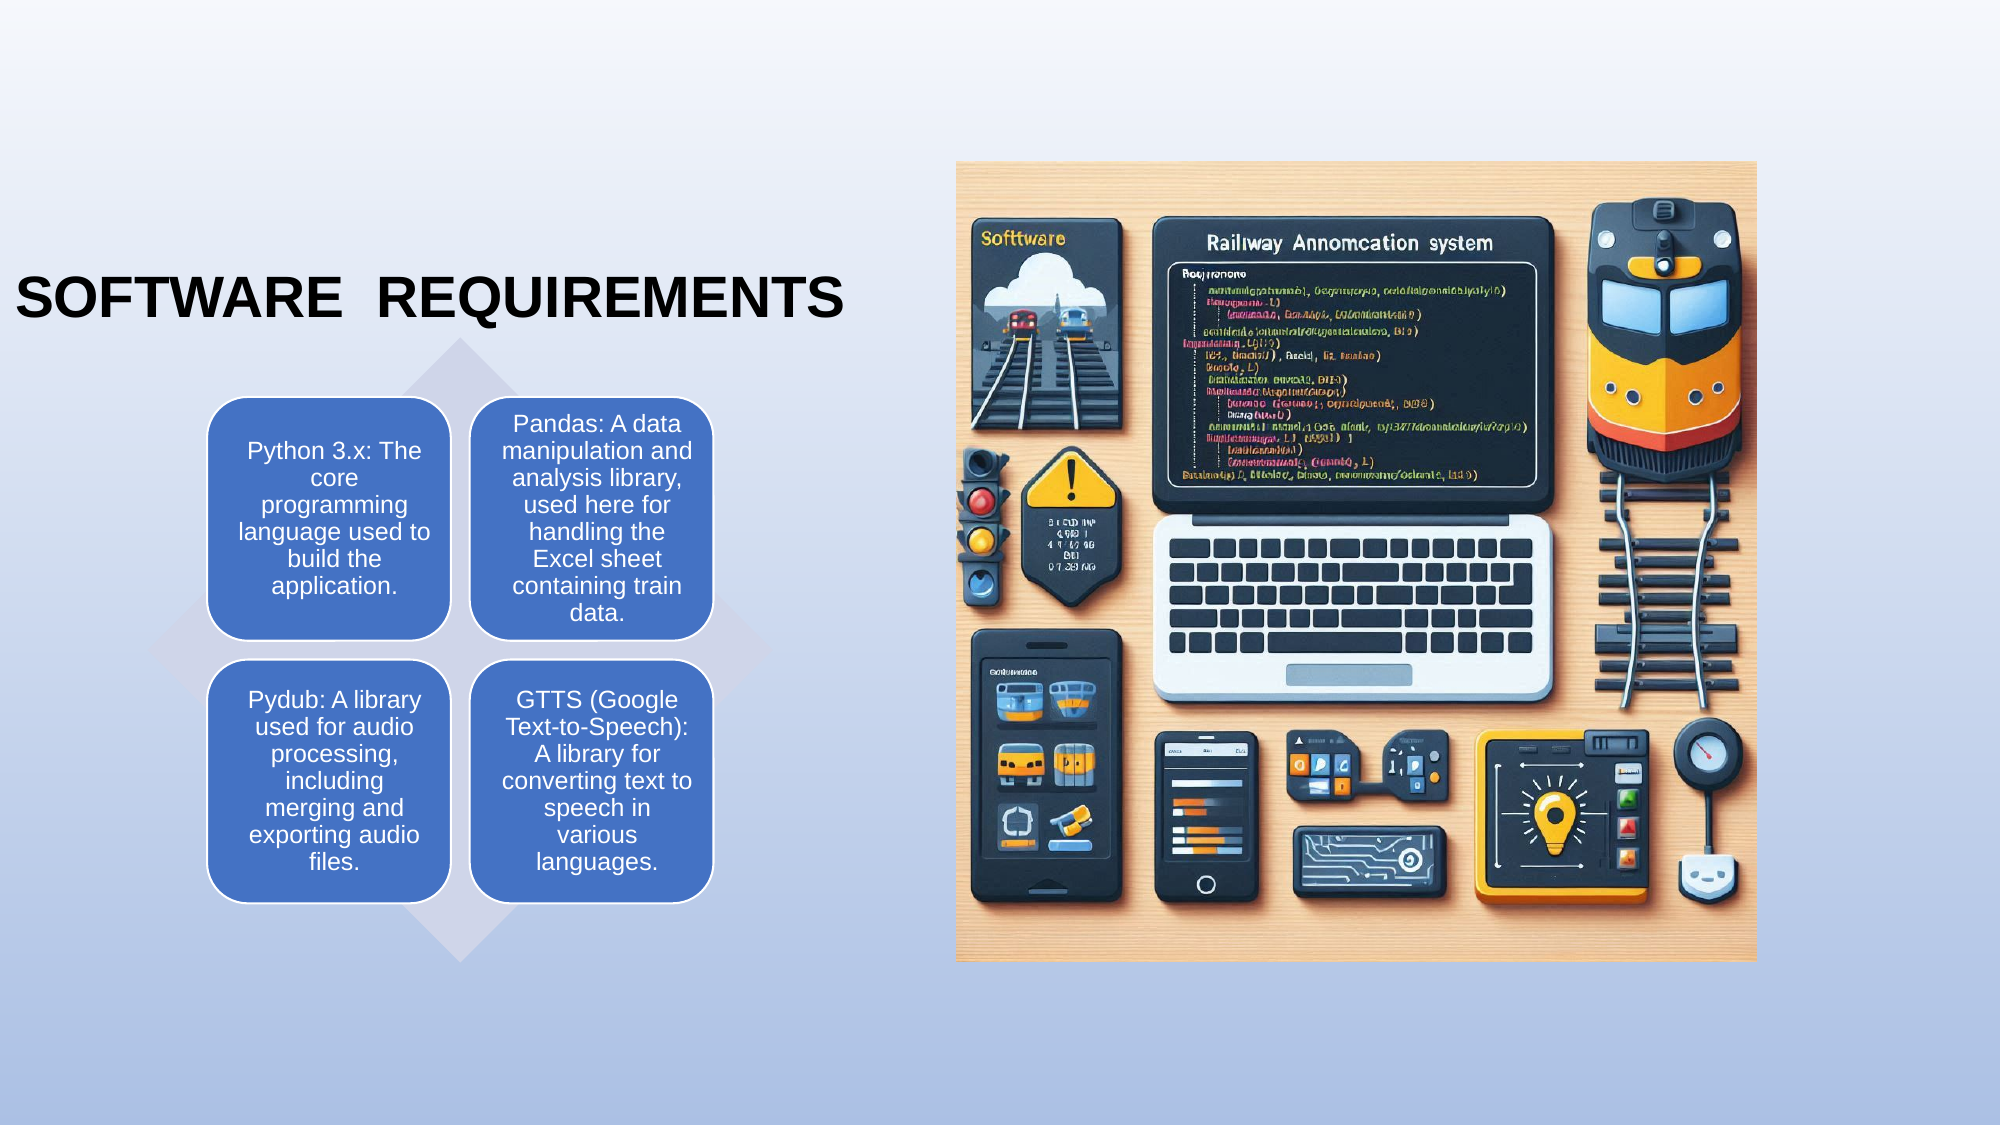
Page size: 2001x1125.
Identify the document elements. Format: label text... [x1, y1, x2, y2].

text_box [137, 337, 783, 963]
title SOFTWARE REQUIREMENTS [0, 75, 975, 338]
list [956, 161, 1757, 962]
